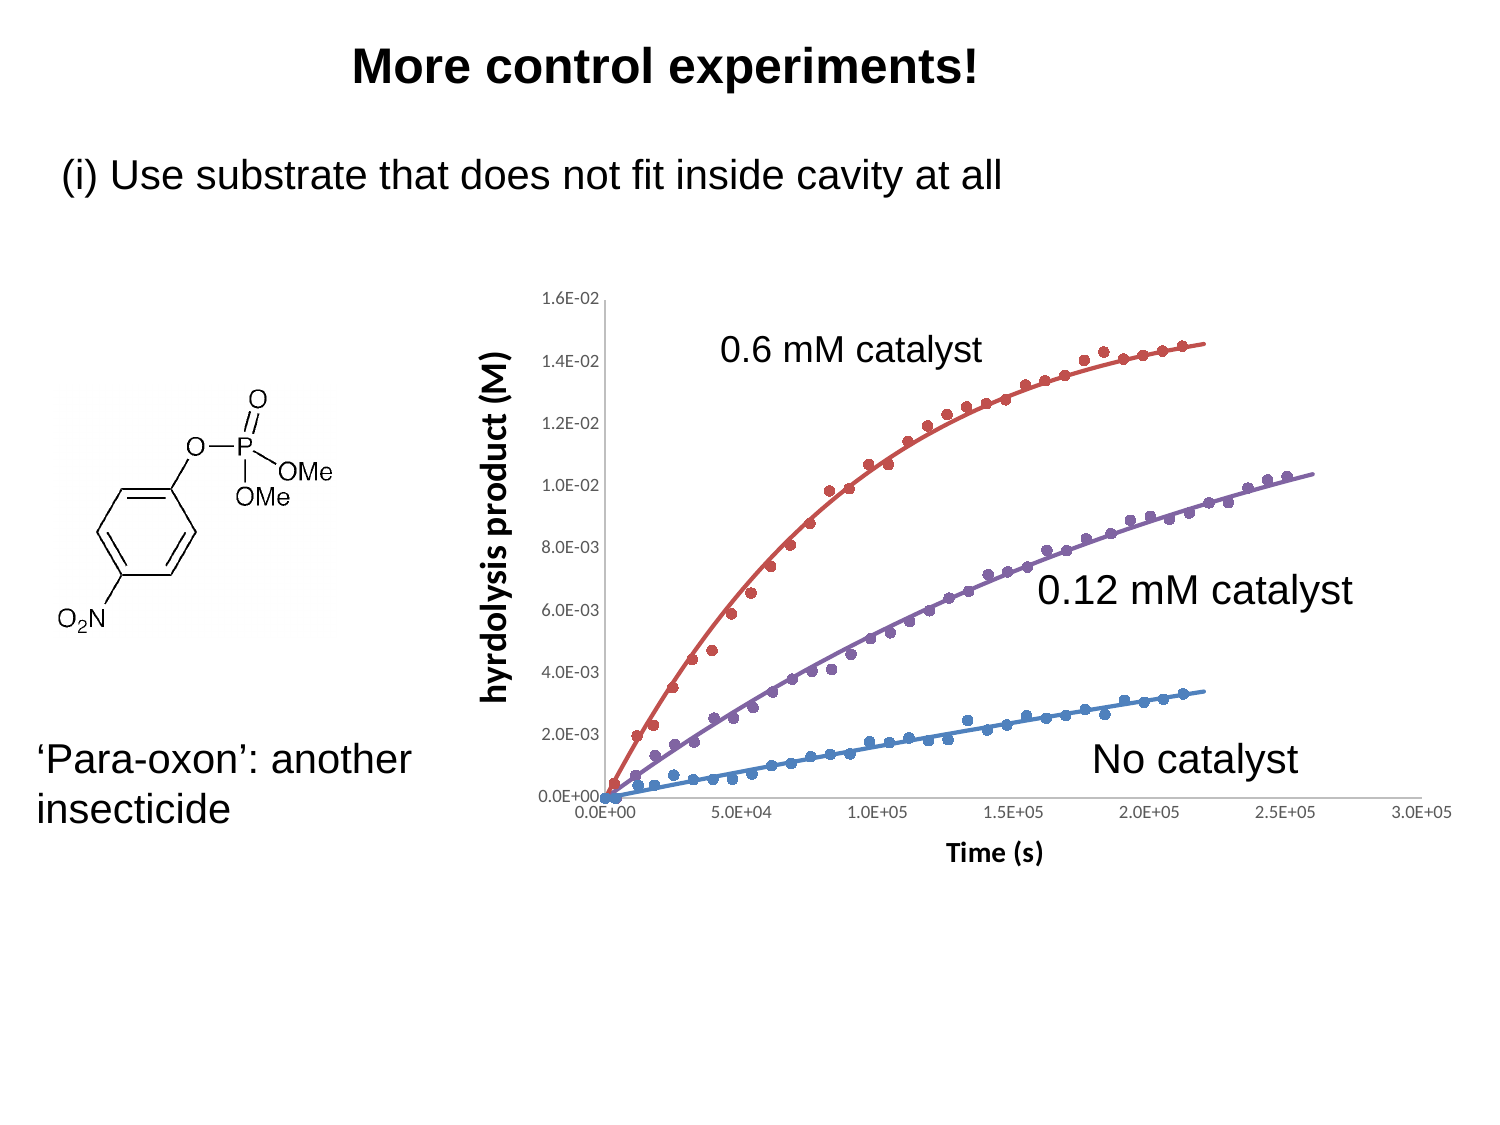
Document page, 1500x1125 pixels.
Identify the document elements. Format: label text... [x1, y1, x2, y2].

picture [52, 384, 338, 638]
text_box (i) Use substrate that does not fit inside cavity at all [46, 140, 1019, 206]
text_box ‘Para-oxon’: another insecticide [21, 724, 445, 839]
text_box More control experiments! [336, 25, 1163, 101]
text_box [1021, 554, 1370, 791]
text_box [455, 283, 1482, 880]
